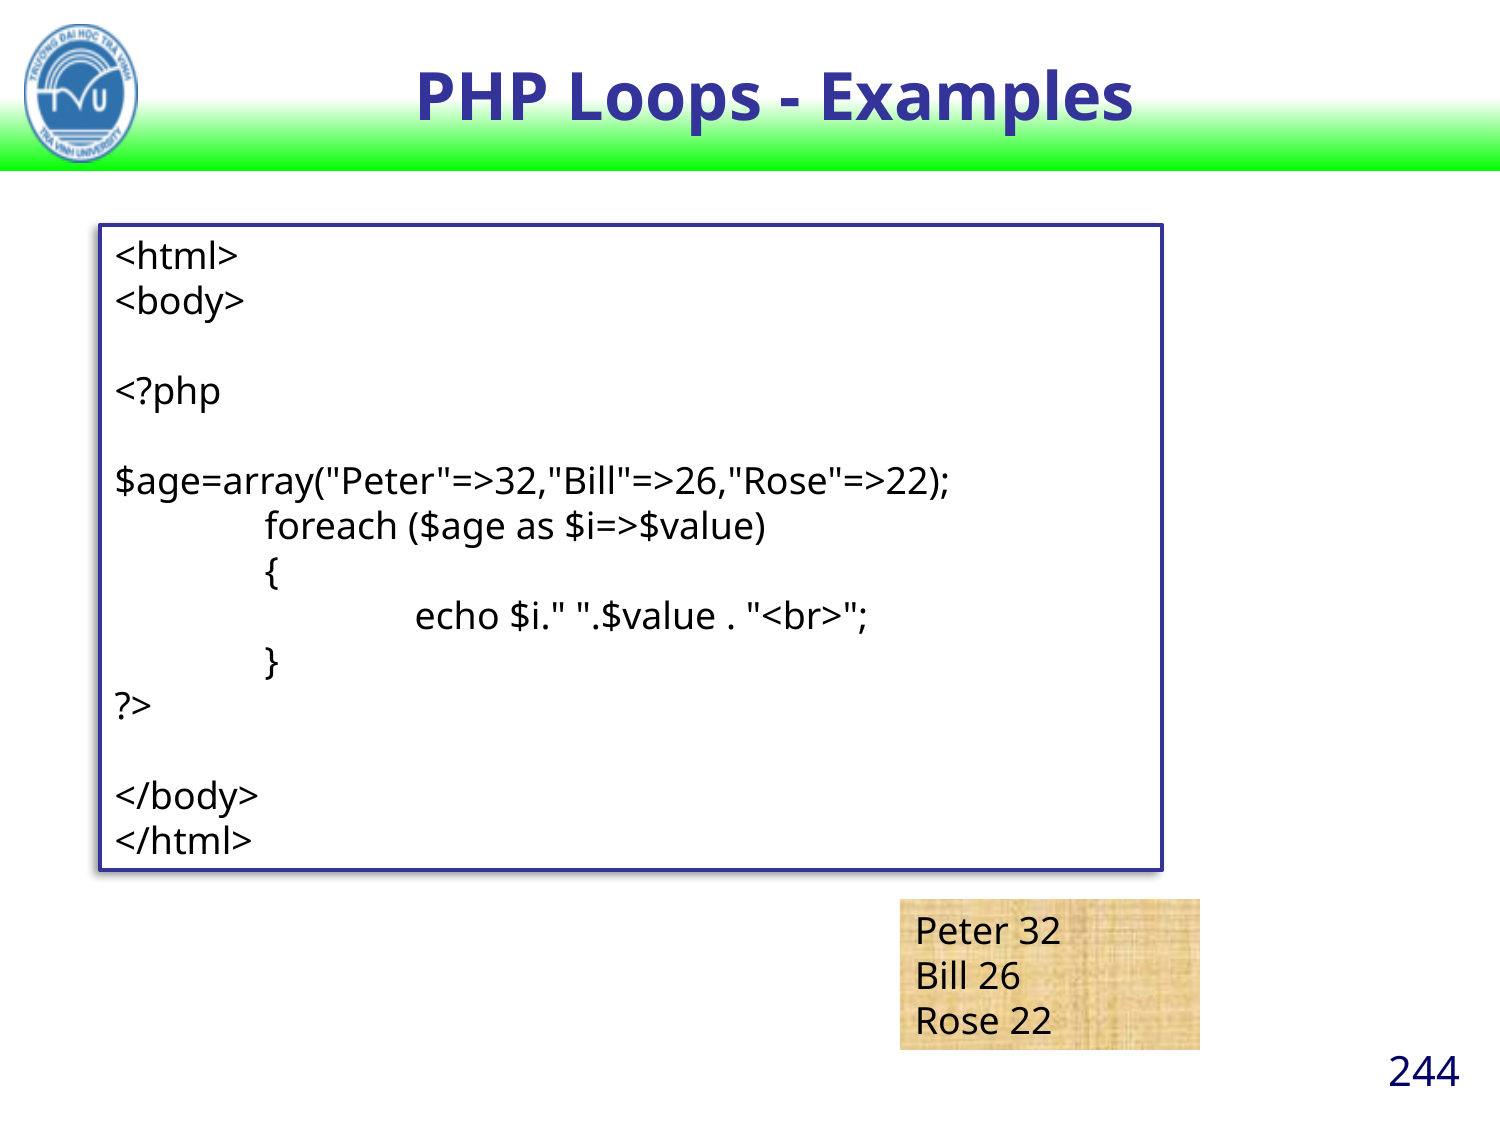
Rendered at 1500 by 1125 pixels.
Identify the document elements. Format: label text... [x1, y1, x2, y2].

title PHP Loops - Examples [74, 24, 1476, 163]
text_box <html> <body> <?php $age=array("Peter"=>32,"Bill"=>26,"Rose"=>22); foreach ($age as $i=>$value) { echo $i." ".$value . "<br>"; } ?> </body> </html> [98, 223, 1164, 872]
text_box Peter 32 Bill 26 Rose 22 [899, 899, 1200, 1050]
slide_number 244 [1312, 1037, 1476, 1101]
picture [24, 24, 74, 163]
